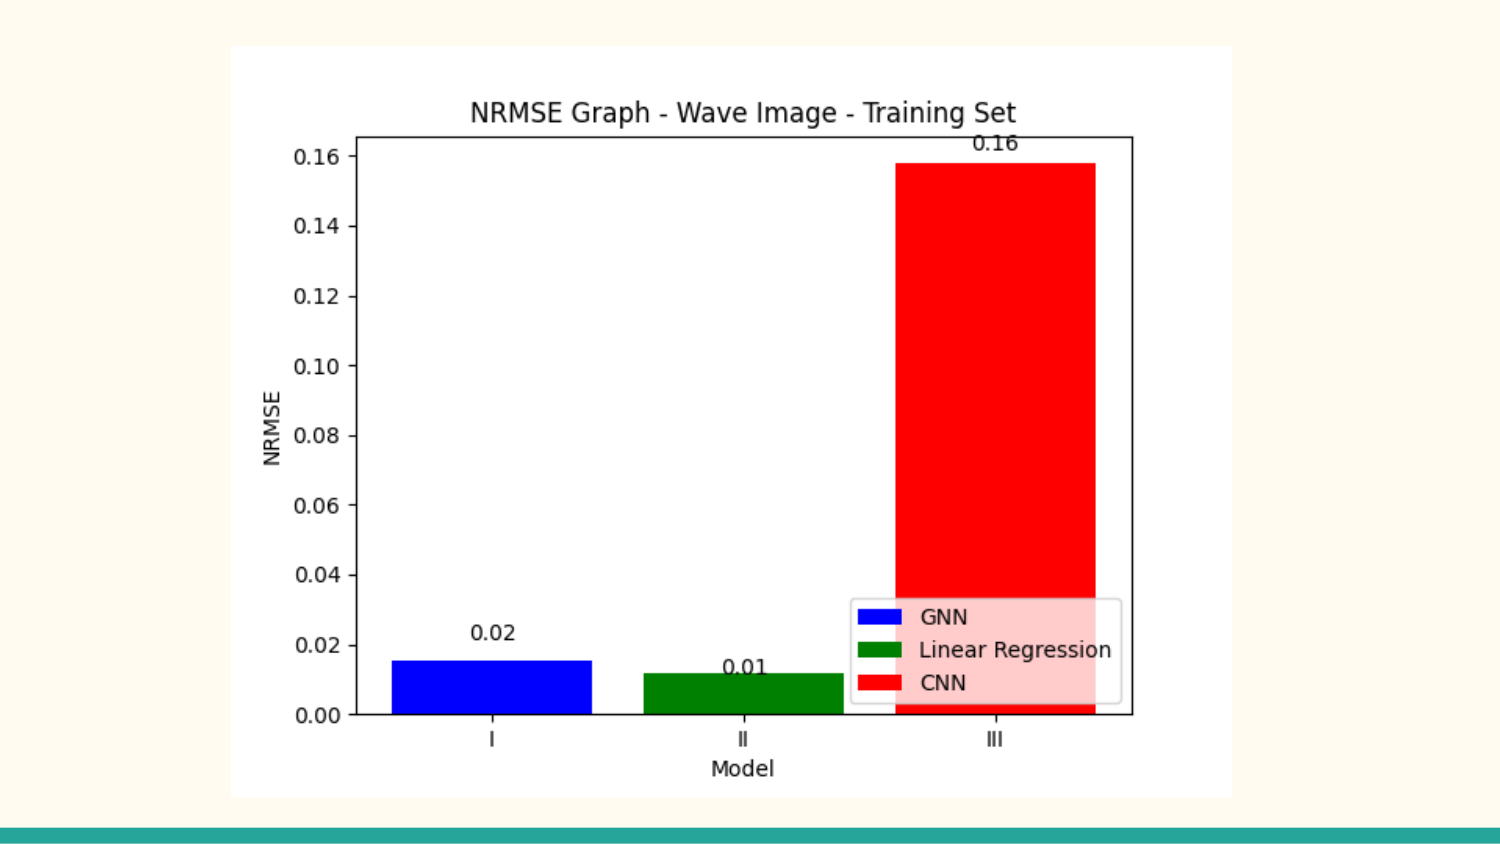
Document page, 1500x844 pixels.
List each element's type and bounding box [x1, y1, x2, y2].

picture [231, 46, 1232, 798]
